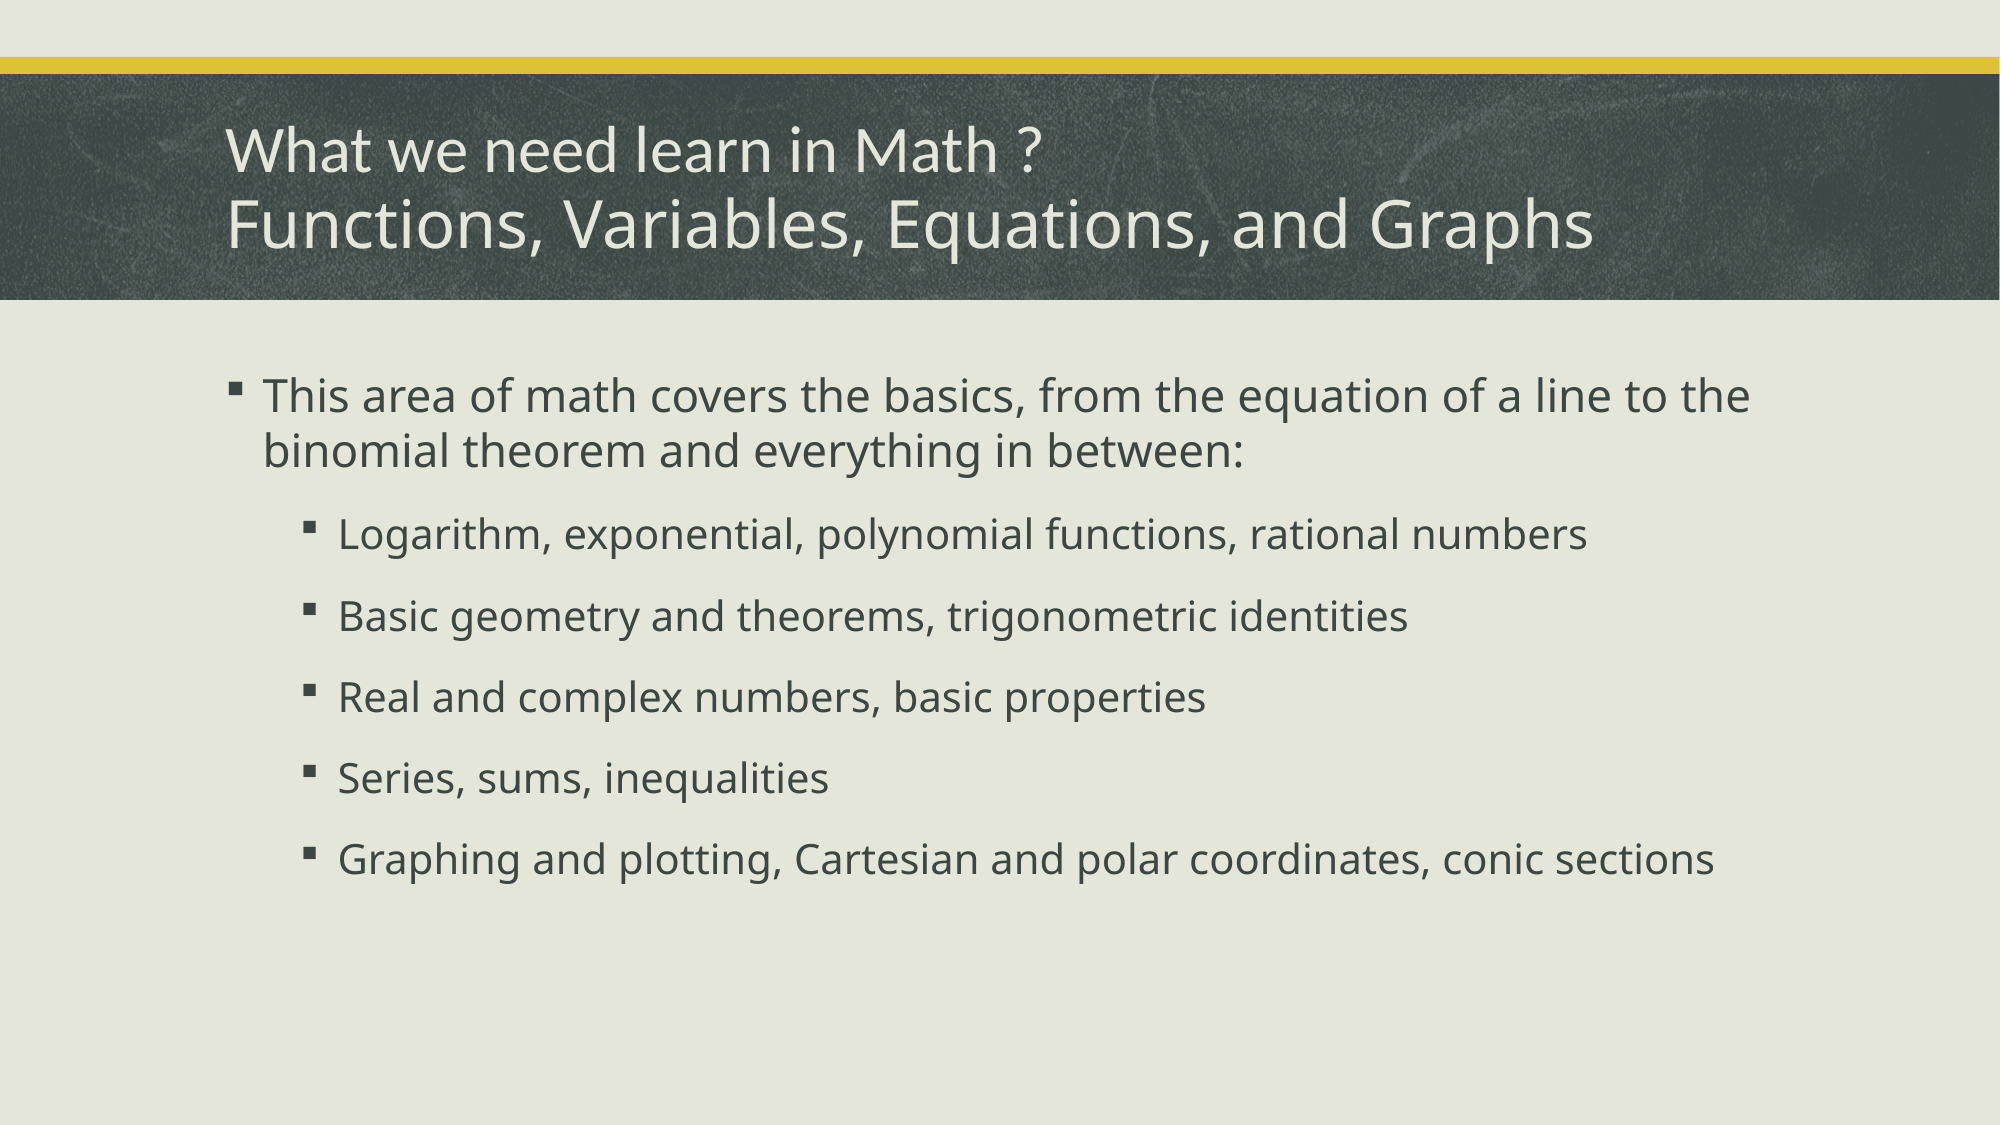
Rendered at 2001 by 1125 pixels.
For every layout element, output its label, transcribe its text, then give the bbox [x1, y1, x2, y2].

list This area of math covers the basics, from the equation of a line to the binomial theorem and everything in between: Logarithm, exponential, polynomial functions, rational numbers Basic geometry and theorems, trigonometric identities Real and complex numbers, basic properties Series, sums, inequalities Graphing and plotting, Cartesian and polar coordinates, conic sections [210, 359, 1790, 1014]
title What we need learn in Math ? Functions, Variables, Equations, and Graphs [210, 76, 1790, 300]
picture [0, 74, 2000, 300]
